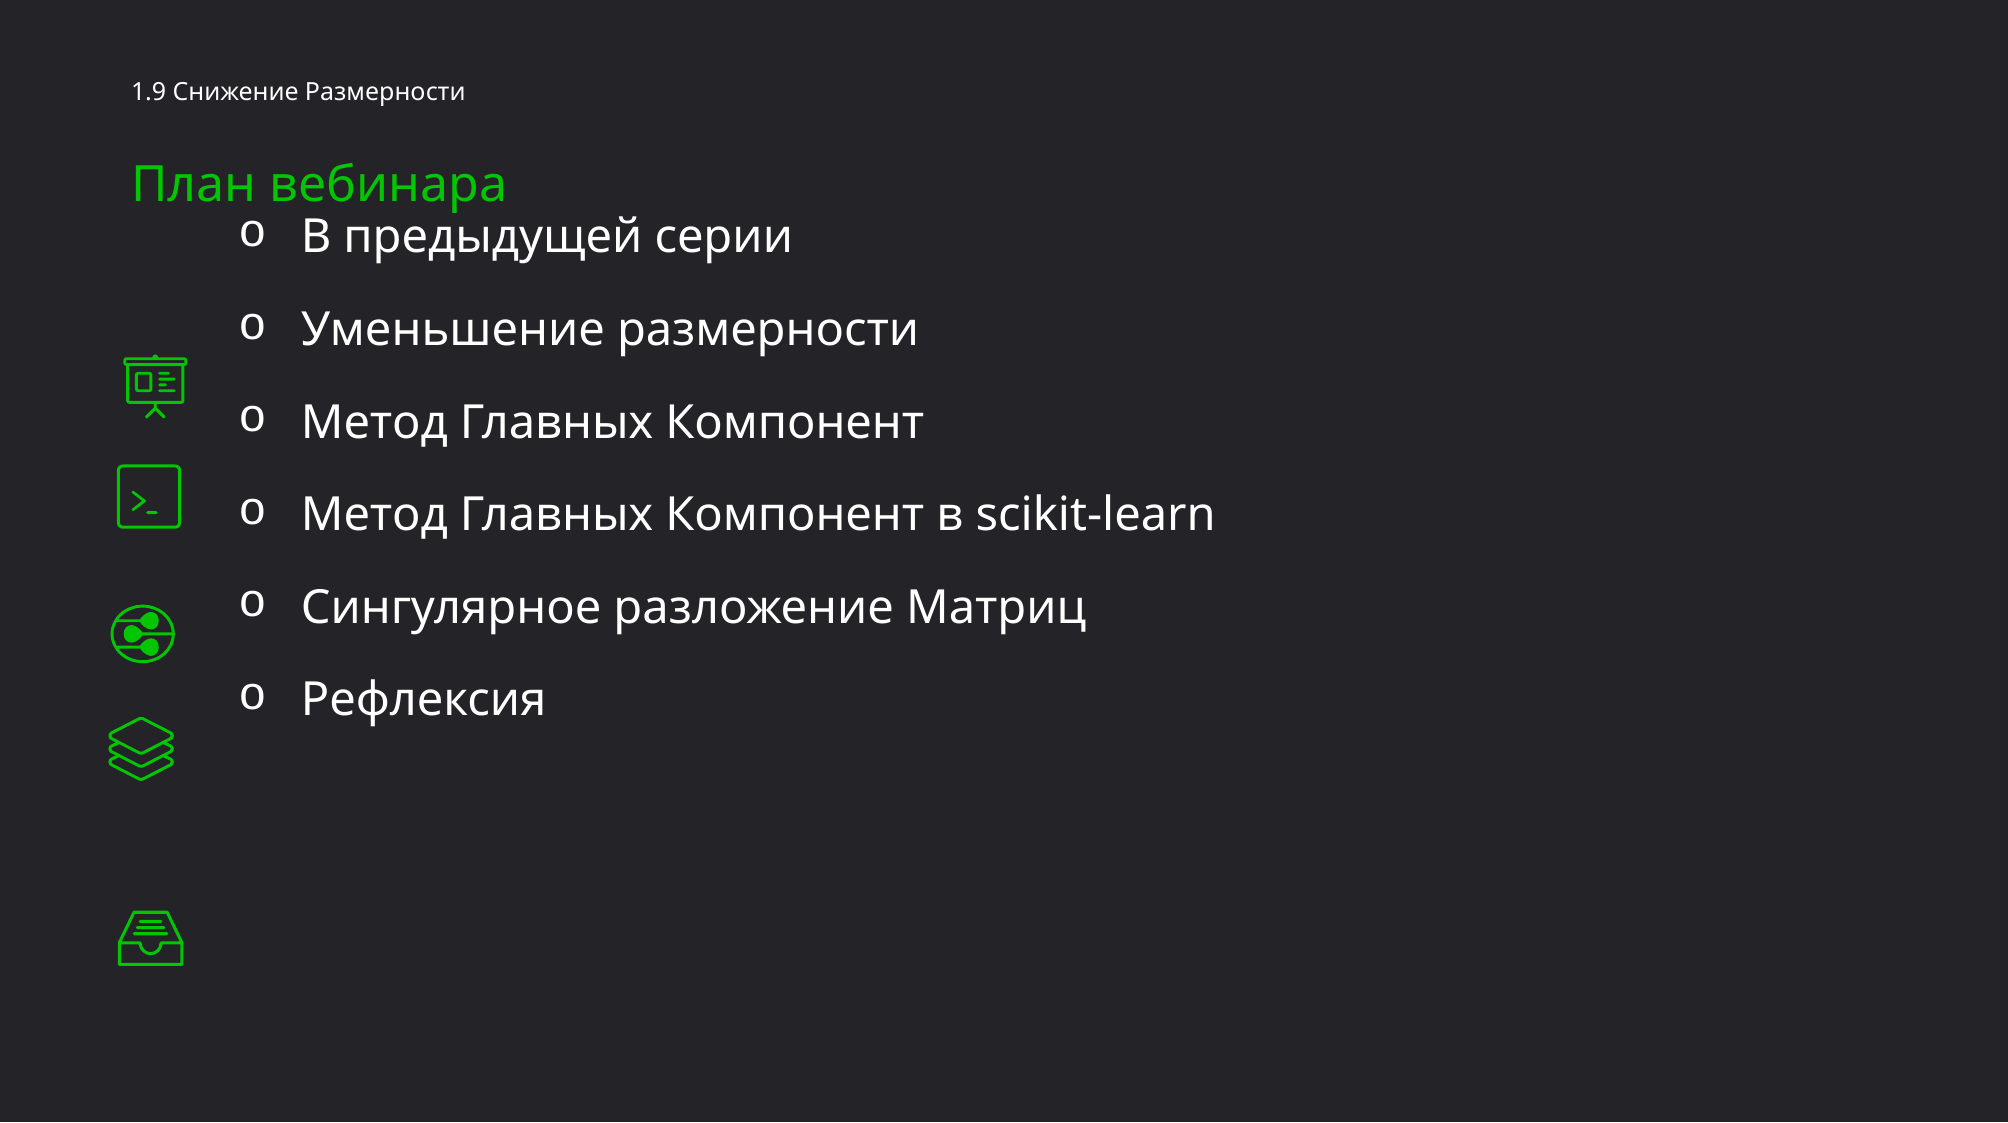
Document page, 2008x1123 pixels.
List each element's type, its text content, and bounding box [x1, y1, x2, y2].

text_box [123, 354, 188, 419]
text_box [110, 604, 175, 664]
text_box В предыдущей серии Уменьшение размерности Метод Главных Компонент Метод Главных Компонент в scikit-learn Сингулярное разложение Матриц Рефлексия [222, 197, 1983, 971]
text_box [116, 464, 182, 529]
text_box [117, 910, 184, 966]
text_box [108, 716, 174, 781]
text_box 1.9 Снижение Размерности [131, 55, 1150, 133]
text_box План вебинара [131, 133, 1004, 281]
